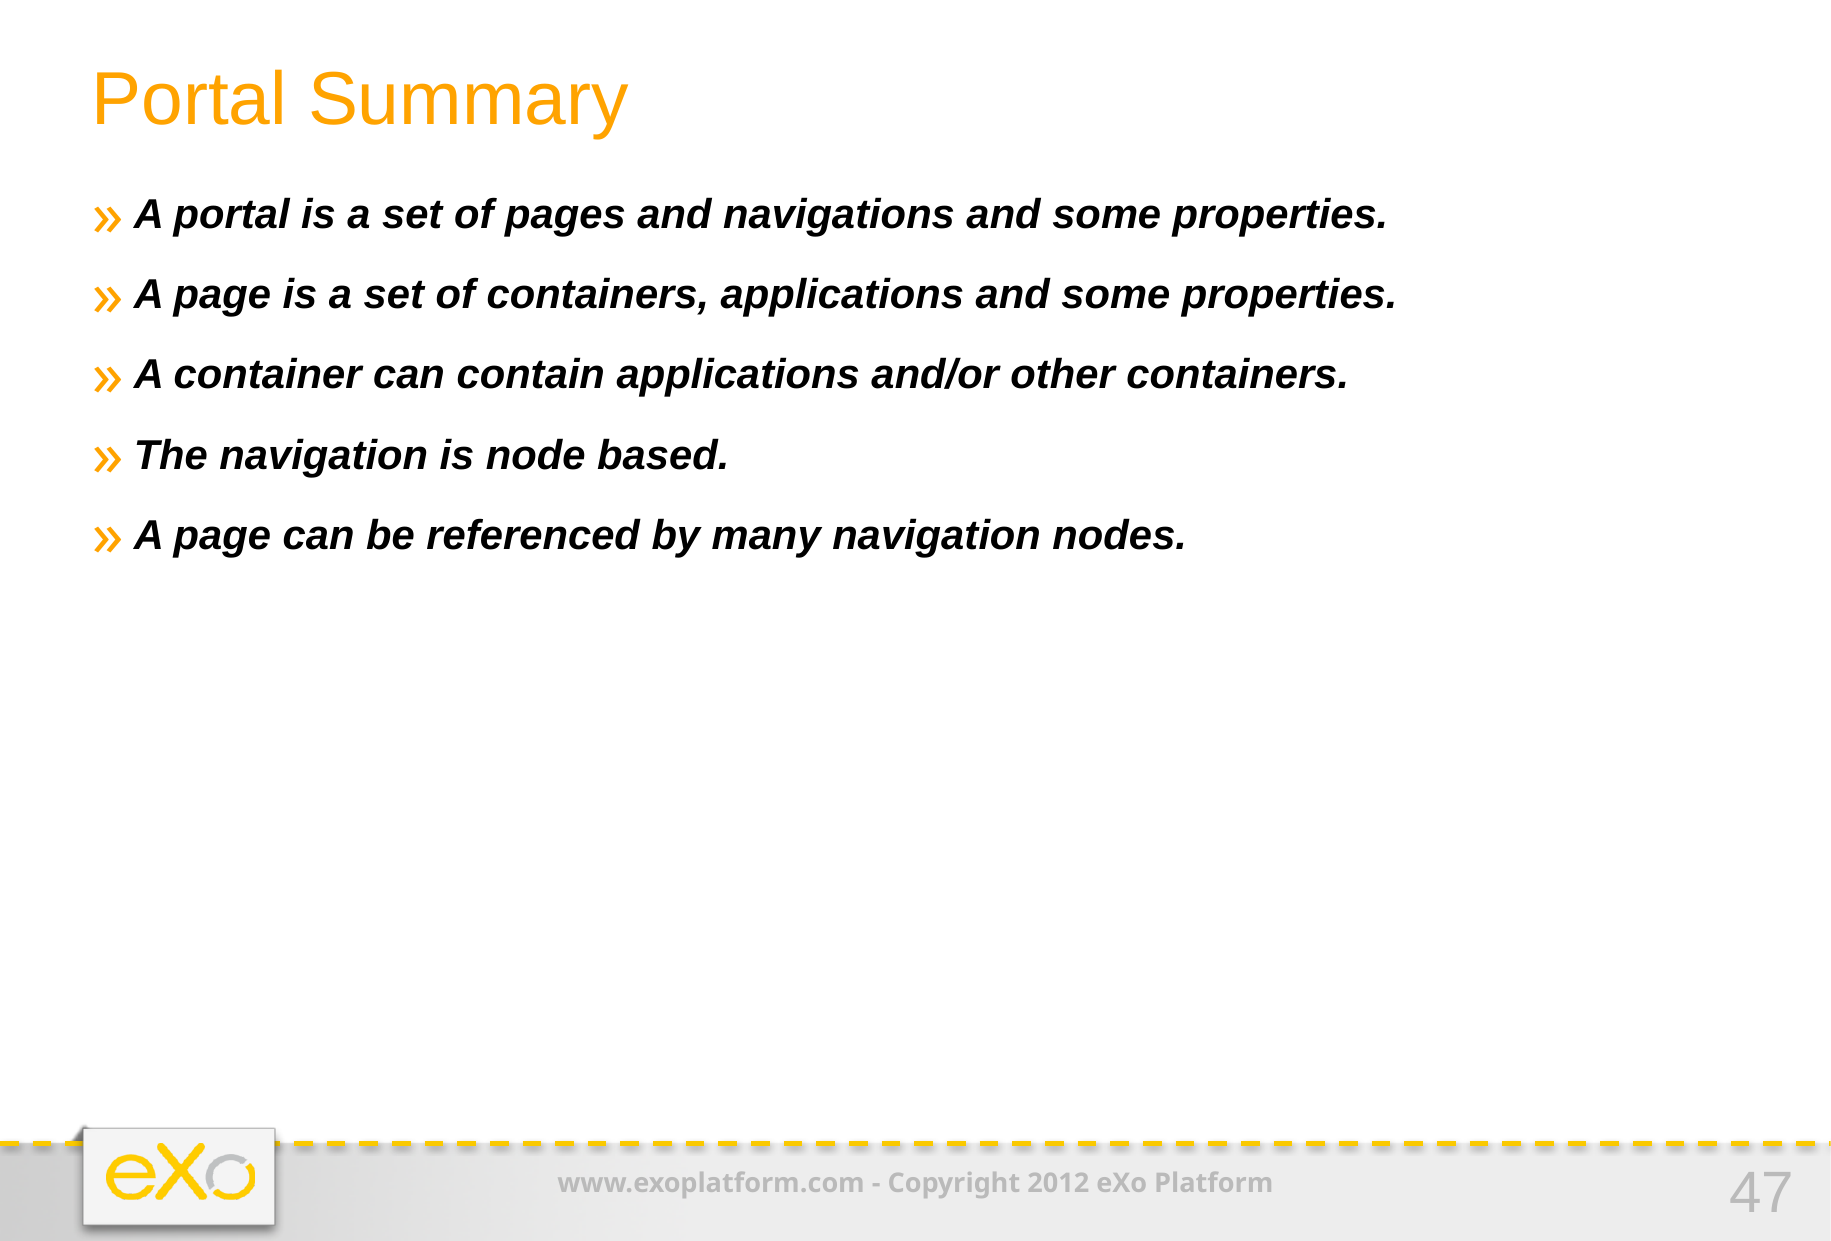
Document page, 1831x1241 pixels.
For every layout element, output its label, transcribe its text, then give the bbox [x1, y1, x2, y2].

text_box A portal is a set of pages and navigations and some properties. A page is a set of containers, applications and some properties. A container can contain applications and/or other containers. The navigation is node based. A page can be referenced by many navigation nodes. [91, 186, 1739, 1024]
picture [0, 1113, 1831, 1241]
text_box Portal Summary [91, 49, 1739, 151]
